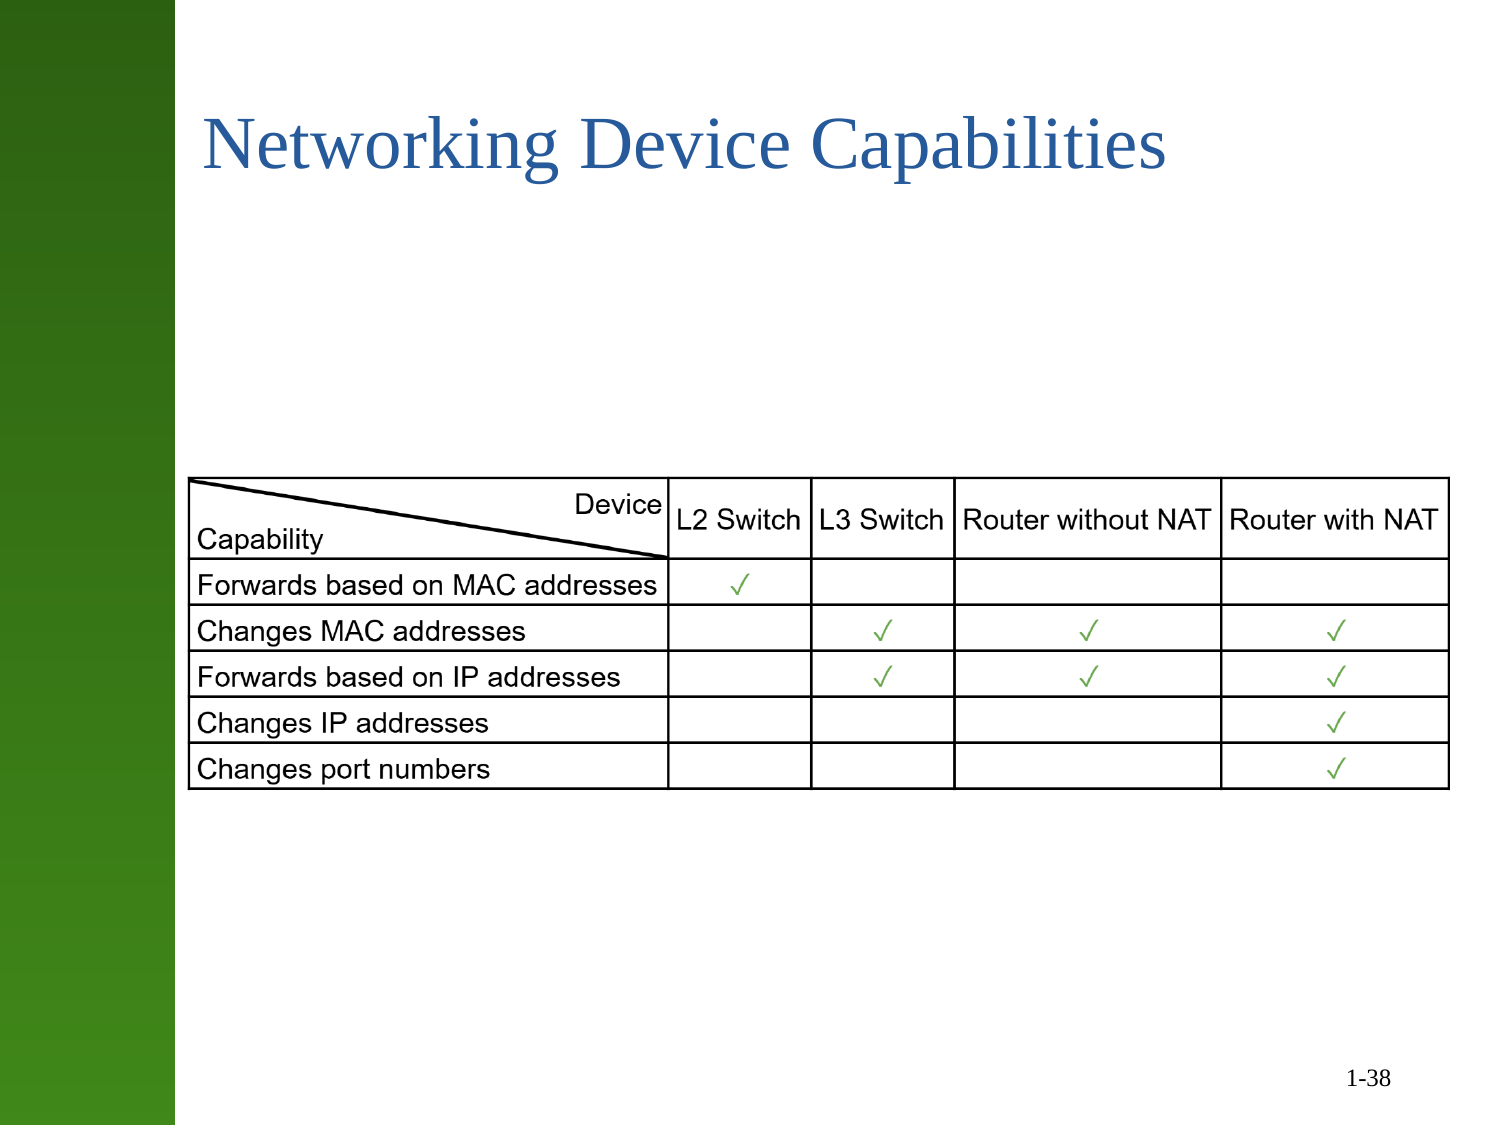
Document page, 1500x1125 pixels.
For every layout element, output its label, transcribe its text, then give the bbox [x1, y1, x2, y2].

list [187, 476, 1451, 791]
title Networking Device Capabilities [187, 45, 1450, 233]
